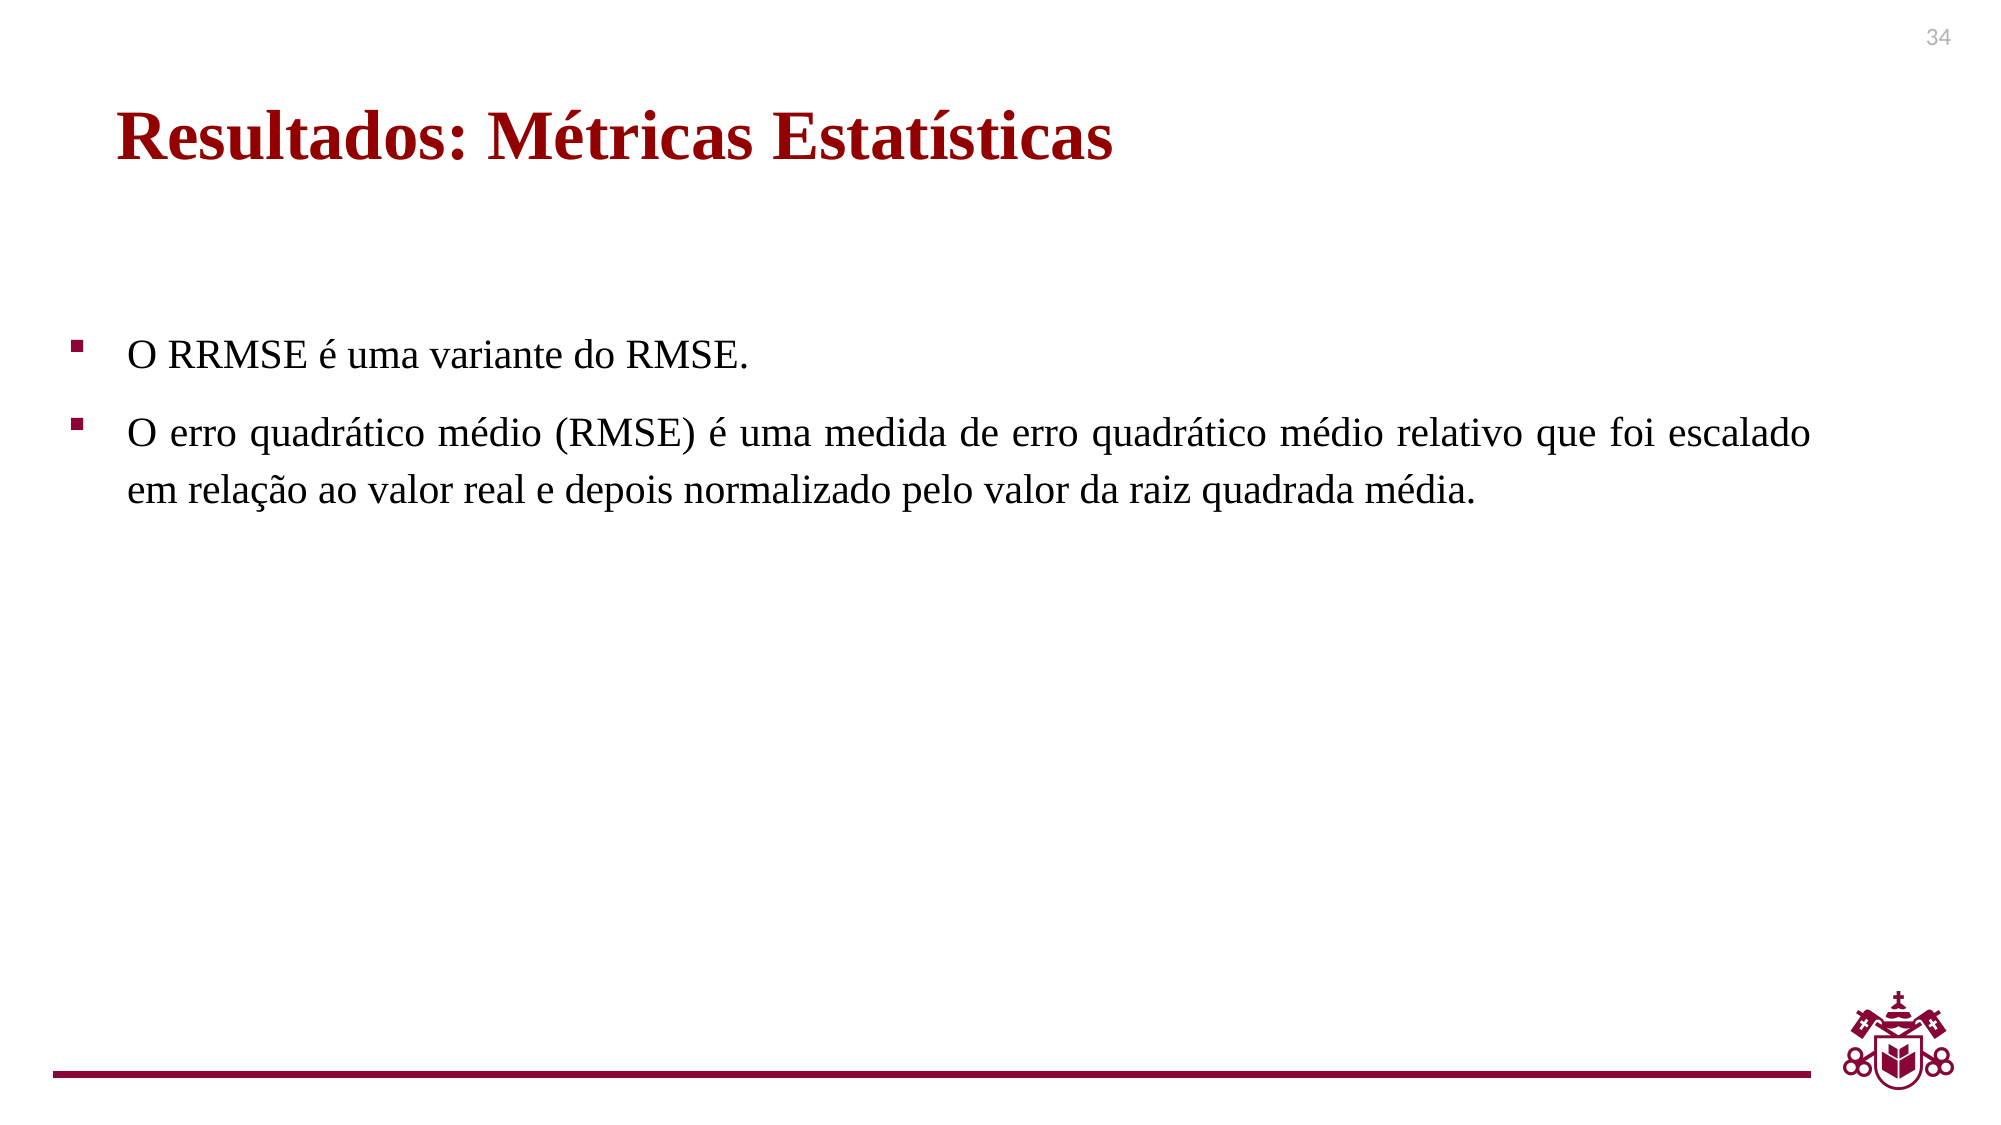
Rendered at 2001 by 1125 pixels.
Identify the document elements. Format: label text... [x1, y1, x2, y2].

slide_number 34 [1516, 5, 1967, 66]
list Resultados: Métricas Estatísticas [101, 35, 1802, 181]
picture [1843, 991, 1954, 1090]
list O RRMSE é uma variante do RMSE. O erro quadrático médio (RMSE) é uma medida de erro quadrático médio relativo que foi escalado em relação ao valor real e depois normalizado pelo valor da raiz quadrada média. [52, 263, 1827, 647]
